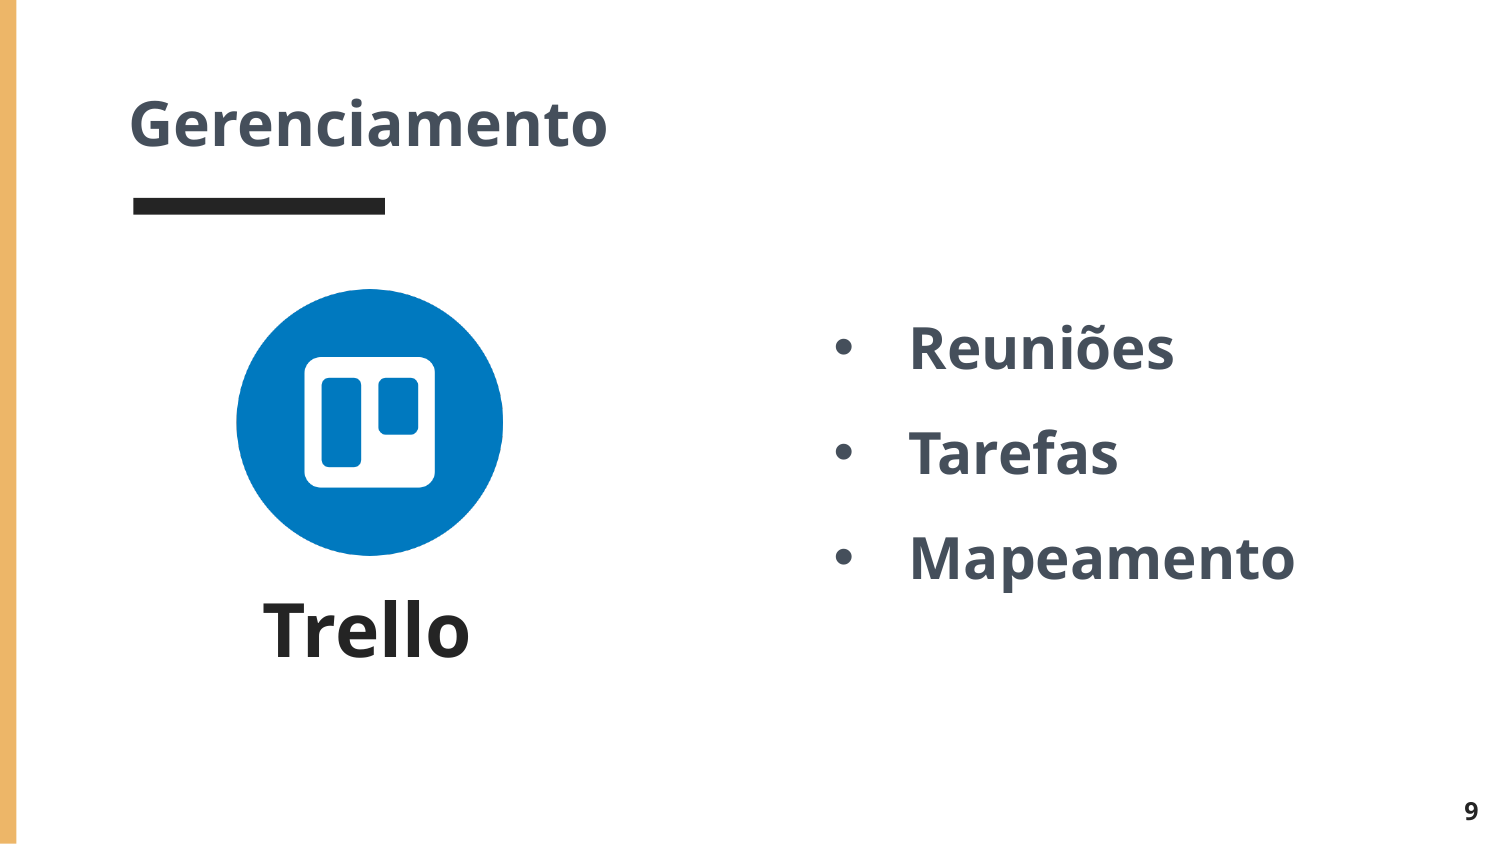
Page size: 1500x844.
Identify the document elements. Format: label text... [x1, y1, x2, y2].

title Gerenciamento [113, 92, 1387, 174]
text_box Trello [247, 606, 493, 688]
picture [235, 287, 505, 557]
slide_number 9 [1403, 780, 1494, 832]
text_box Reuniões Tarefas Mapeamento [818, 525, 1500, 607]
